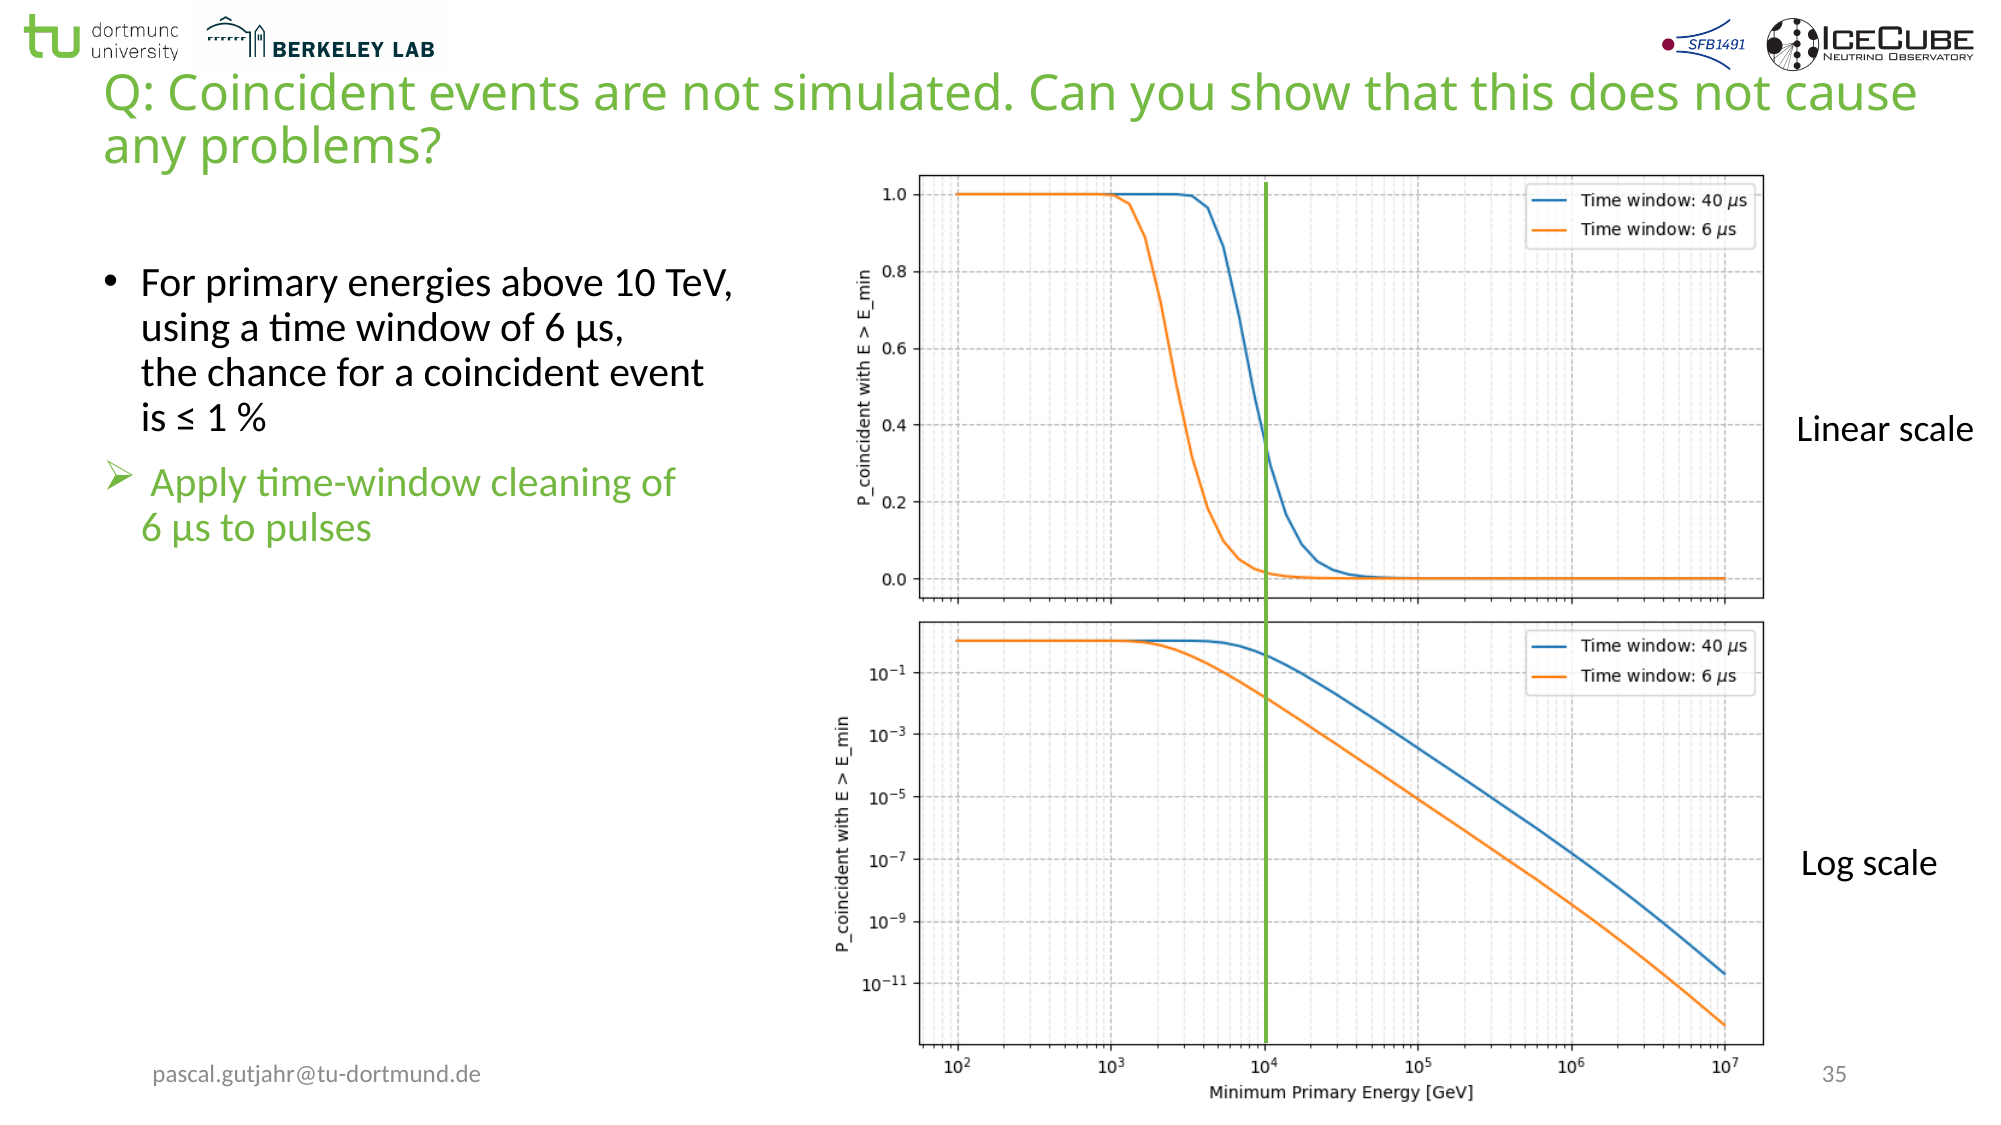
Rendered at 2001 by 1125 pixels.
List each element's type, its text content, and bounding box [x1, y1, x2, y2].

slide_number 35 [1781, 1042, 1863, 1103]
picture [818, 157, 1781, 1120]
text_box Linear scale [1781, 396, 1990, 457]
picture [192, 1, 449, 59]
text_box Log scale [1786, 830, 1954, 891]
title Q: Coincident events are not simulated. Can you show that this does not cause any problems? [88, 59, 1977, 182]
picture [1662, 18, 1746, 70]
list For primary energies above 10 TeV, using a time window of 6 µs, the chance for a coincident event is ≤ 1 % Apply time-window cleaning of 6 µs to pulses [88, 181, 814, 1014]
slide_number pascal.gutjahr@tu-dortmund.de [137, 1042, 588, 1103]
